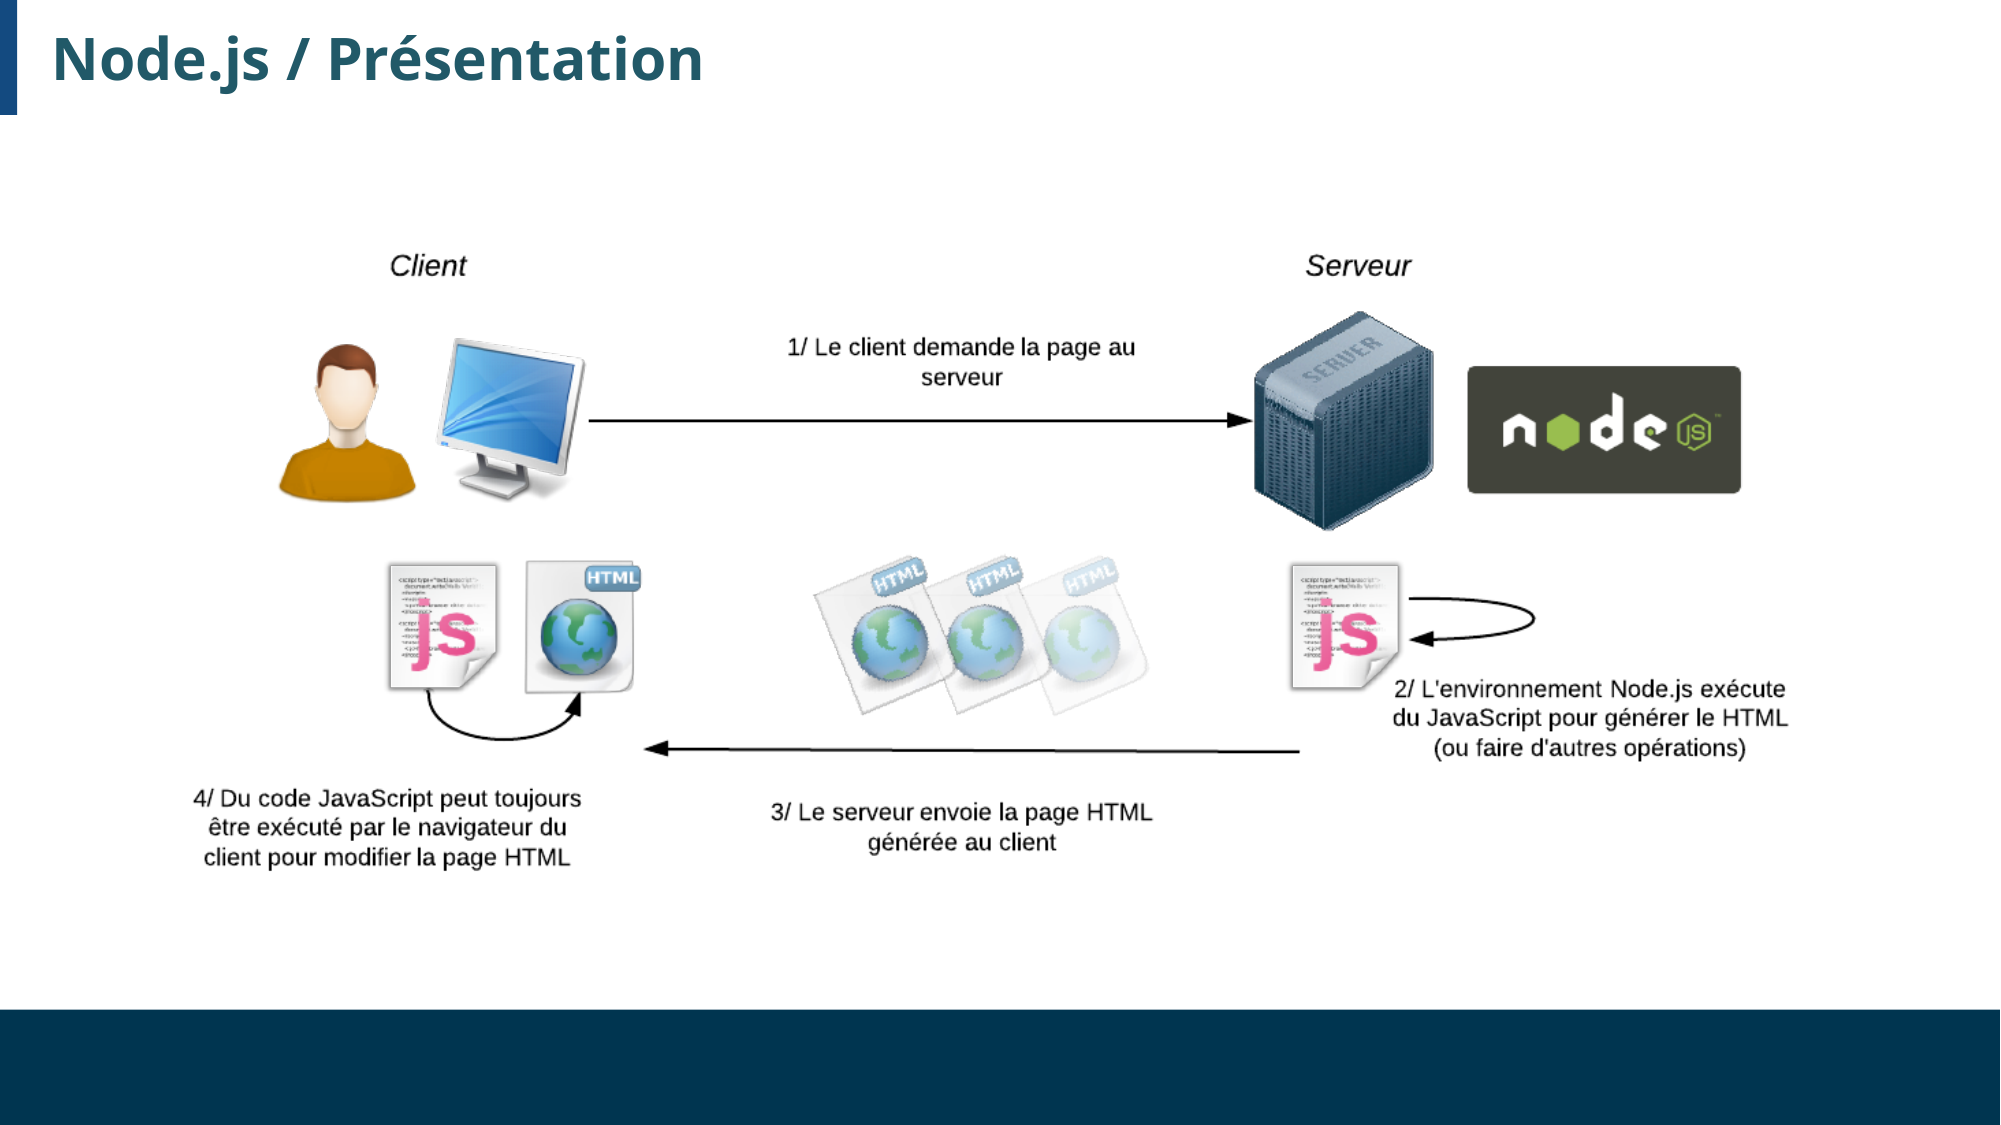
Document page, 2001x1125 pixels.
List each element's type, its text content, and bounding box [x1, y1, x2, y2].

title Node.js / Présentation [39, 0, 1977, 114]
picture [182, 234, 1801, 882]
